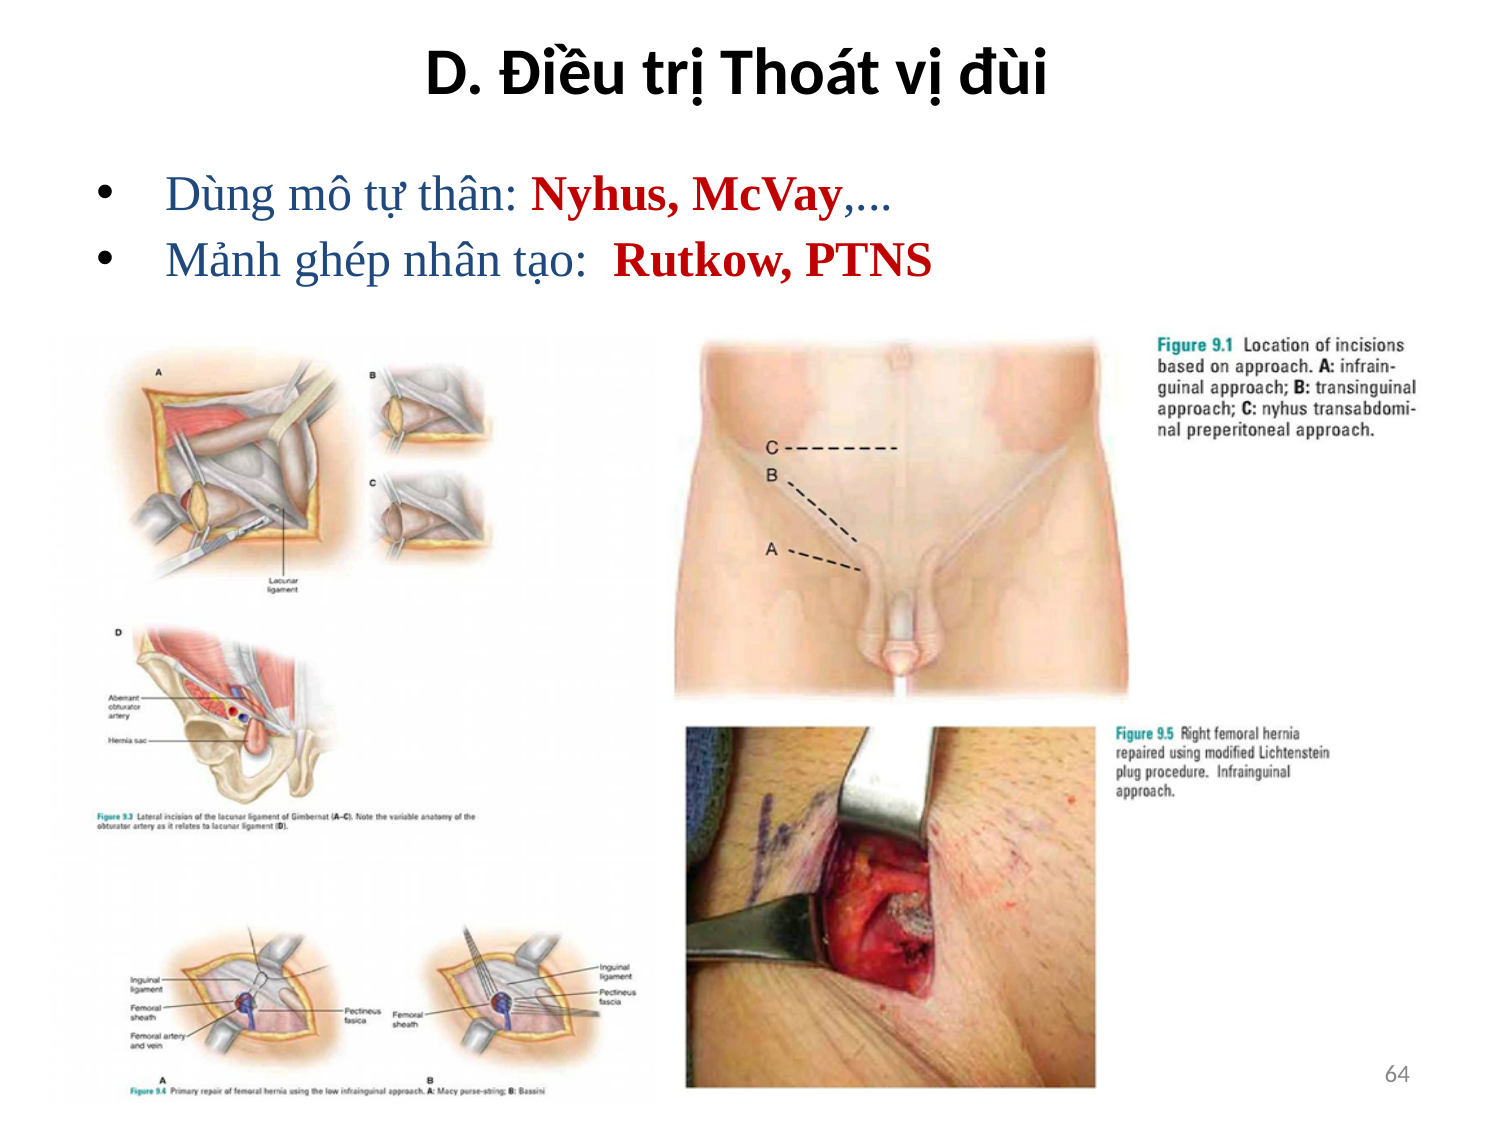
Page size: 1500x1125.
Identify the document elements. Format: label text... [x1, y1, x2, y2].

title D. Điều trị Thoát vị đùi [212, 0, 1263, 135]
picture [49, 314, 1447, 1103]
list Dùng mô tự thân: Nyhus, McVay,... Mảnh ghép nhân tạo: Rutkow, PTNS [75, 151, 1425, 313]
slide_number ‹#› [1337, 1042, 1425, 1103]
